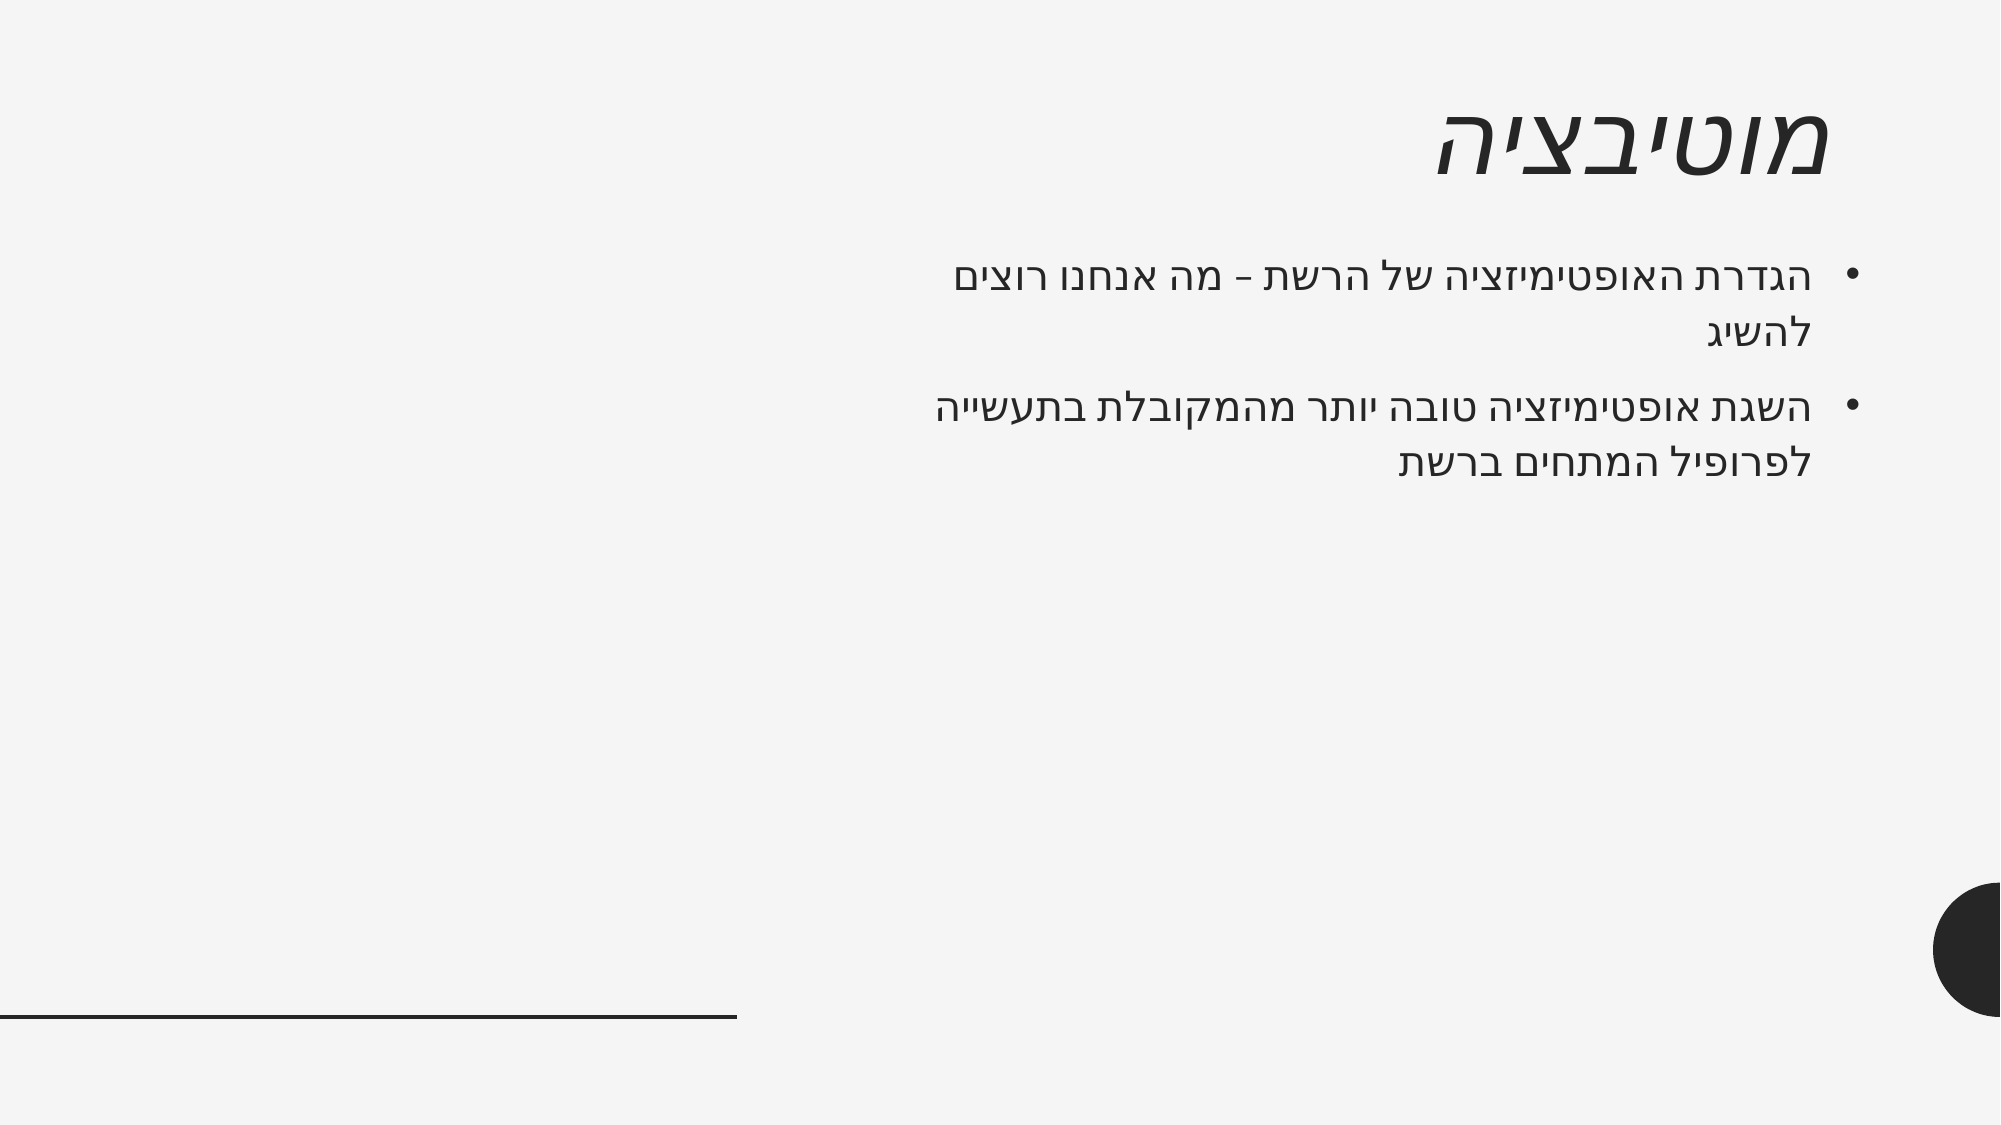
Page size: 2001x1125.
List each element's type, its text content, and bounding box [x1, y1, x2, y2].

list הגדרת האופטימיזציה של הרשת – מה אנחנו רוצים להשיג השגת אופטימיזציה טובה יותר מהמקובלת בתעשייה לפרופיל המתחים ברשת [849, 235, 1875, 1125]
title מוטיבציה [1216, 77, 1846, 235]
